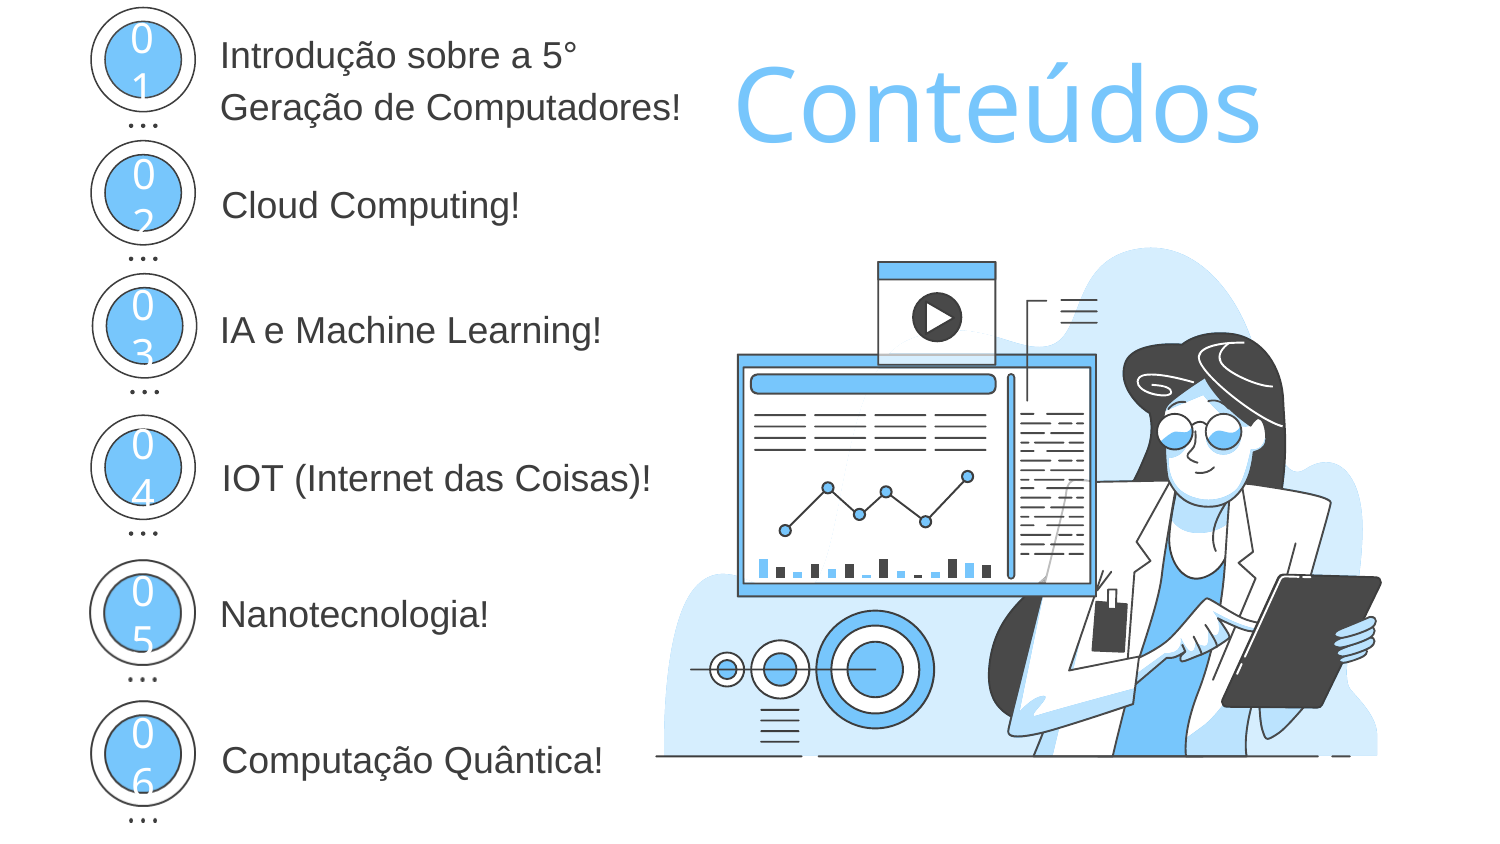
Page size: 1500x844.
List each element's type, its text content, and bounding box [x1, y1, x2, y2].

picture [89, 559, 196, 682]
subtitle Introdução sobre a 5° Geração de Computadores! [204, 9, 709, 120]
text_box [90, 415, 196, 537]
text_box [90, 7, 196, 129]
subtitle Cloud Computing! [206, 159, 573, 237]
subtitle IA e Machine Learning! [205, 284, 635, 357]
subtitle IOT (Internet das Coisas)! [206, 431, 649, 509]
title Conteúdos [694, 53, 1317, 148]
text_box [92, 273, 197, 395]
subtitle Computação Quântica! [206, 721, 636, 798]
subtitle Nanotecnologia! [204, 568, 634, 632]
picture [89, 700, 197, 824]
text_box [90, 140, 196, 262]
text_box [655, 247, 1383, 758]
